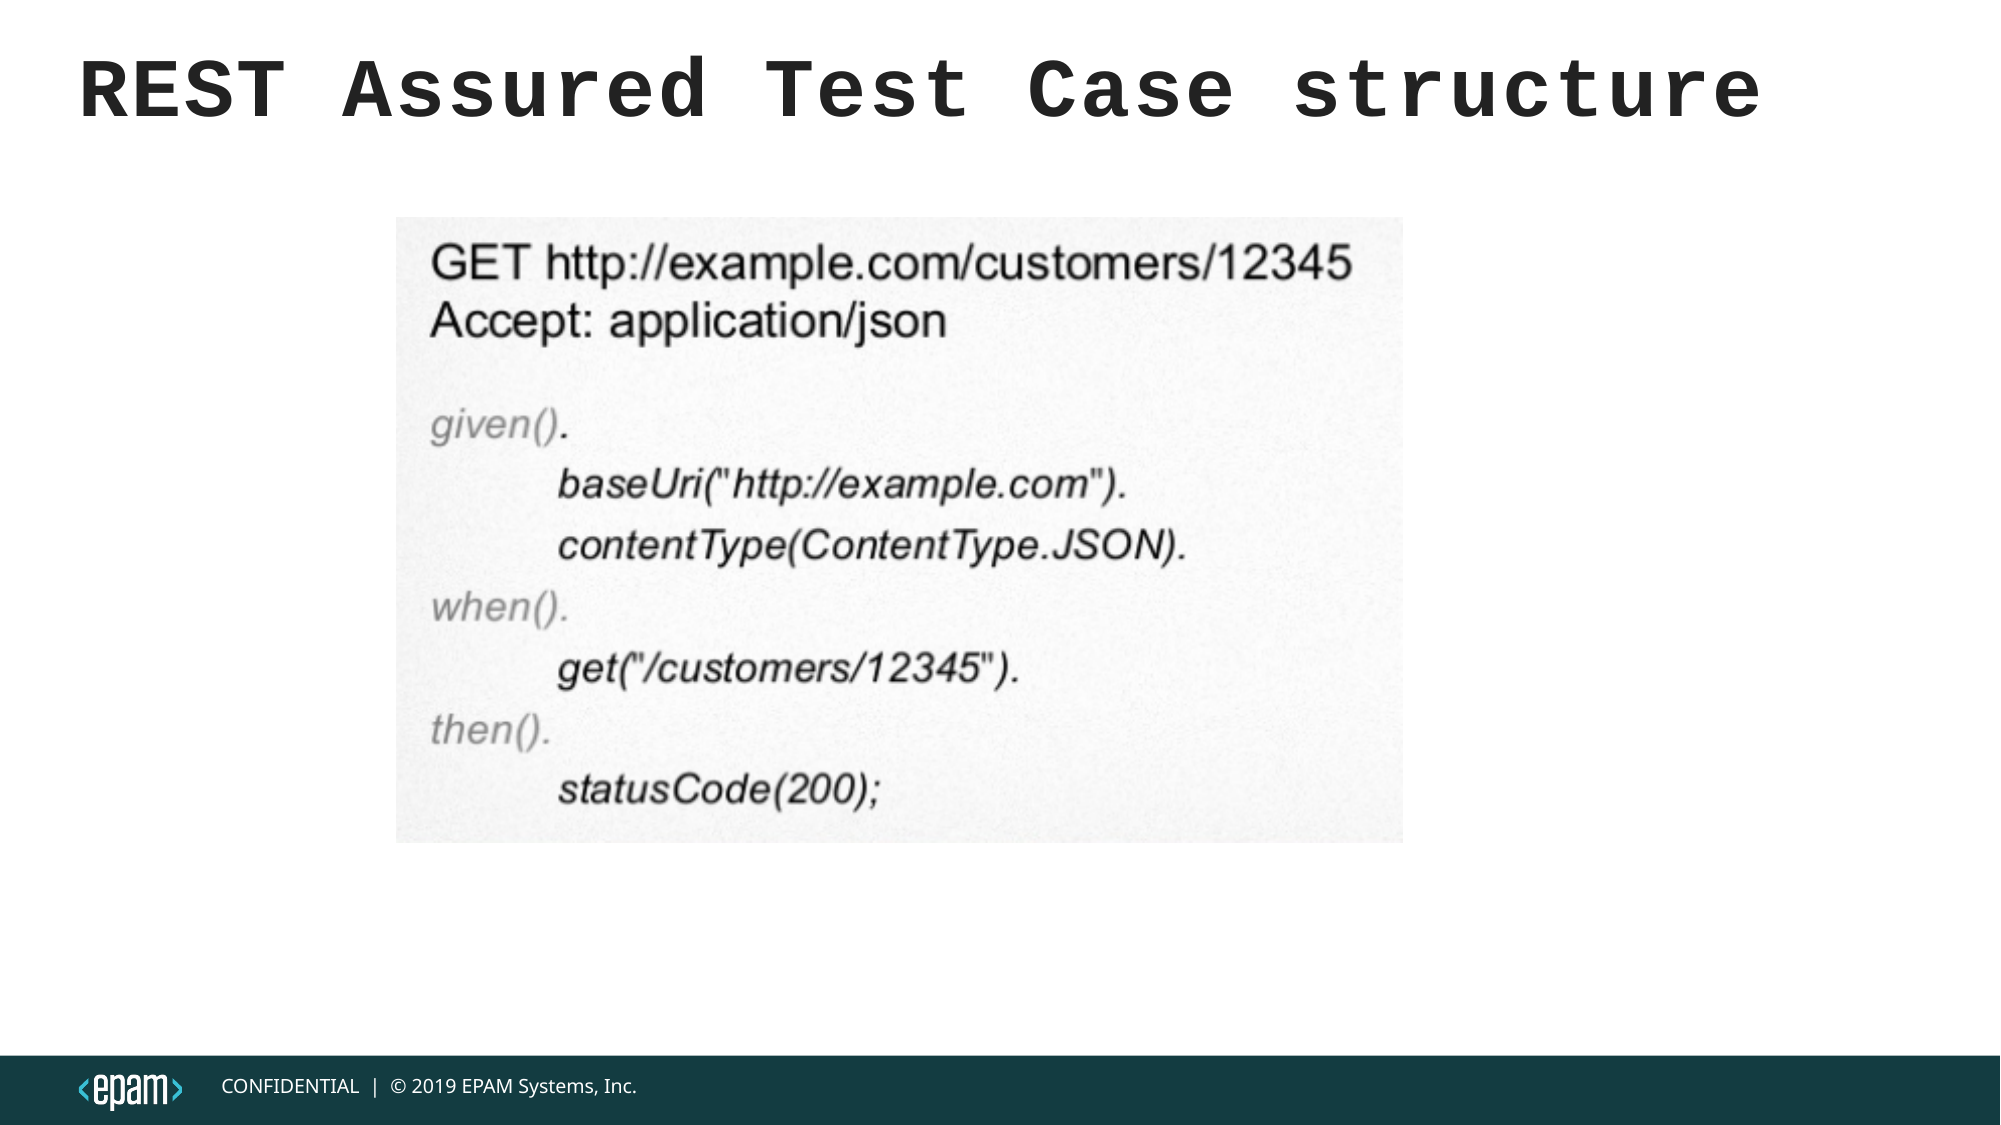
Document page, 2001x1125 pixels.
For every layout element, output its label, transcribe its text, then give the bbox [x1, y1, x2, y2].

picture [396, 217, 1403, 843]
title REST Assured Test Case structure [78, 50, 1922, 116]
